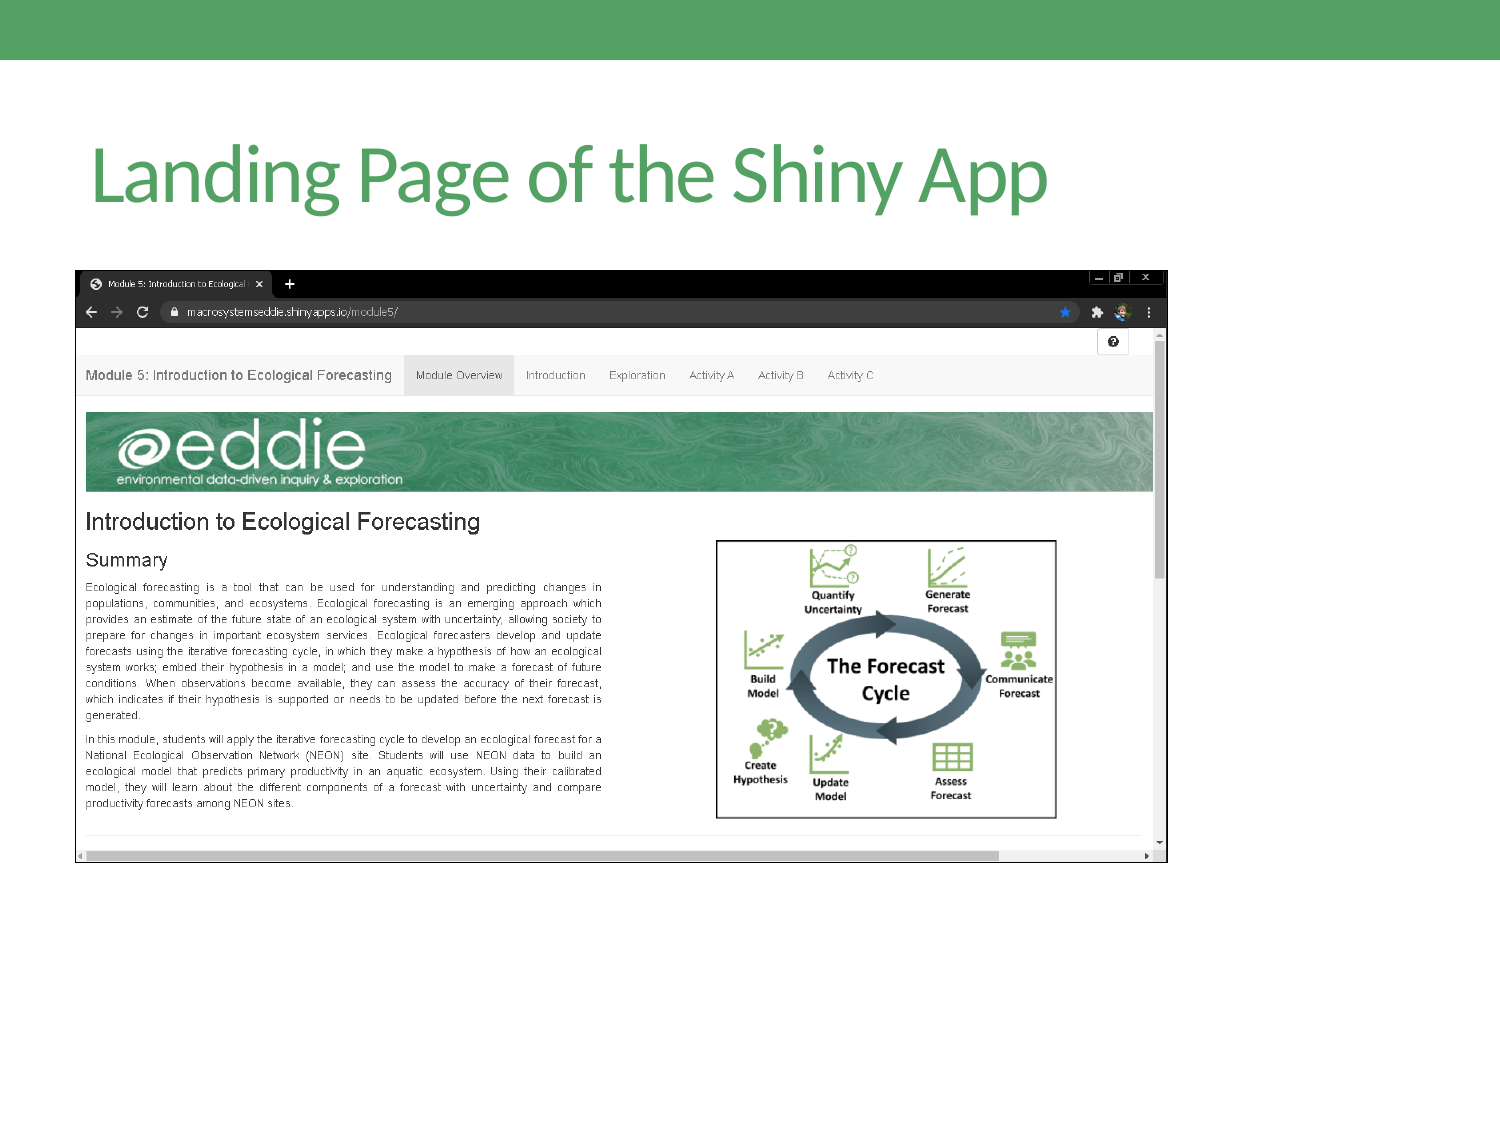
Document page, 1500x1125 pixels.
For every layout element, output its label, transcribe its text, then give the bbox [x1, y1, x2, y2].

picture [74, 269, 1169, 863]
title Landing Page of the Shiny App [75, 87, 1425, 250]
